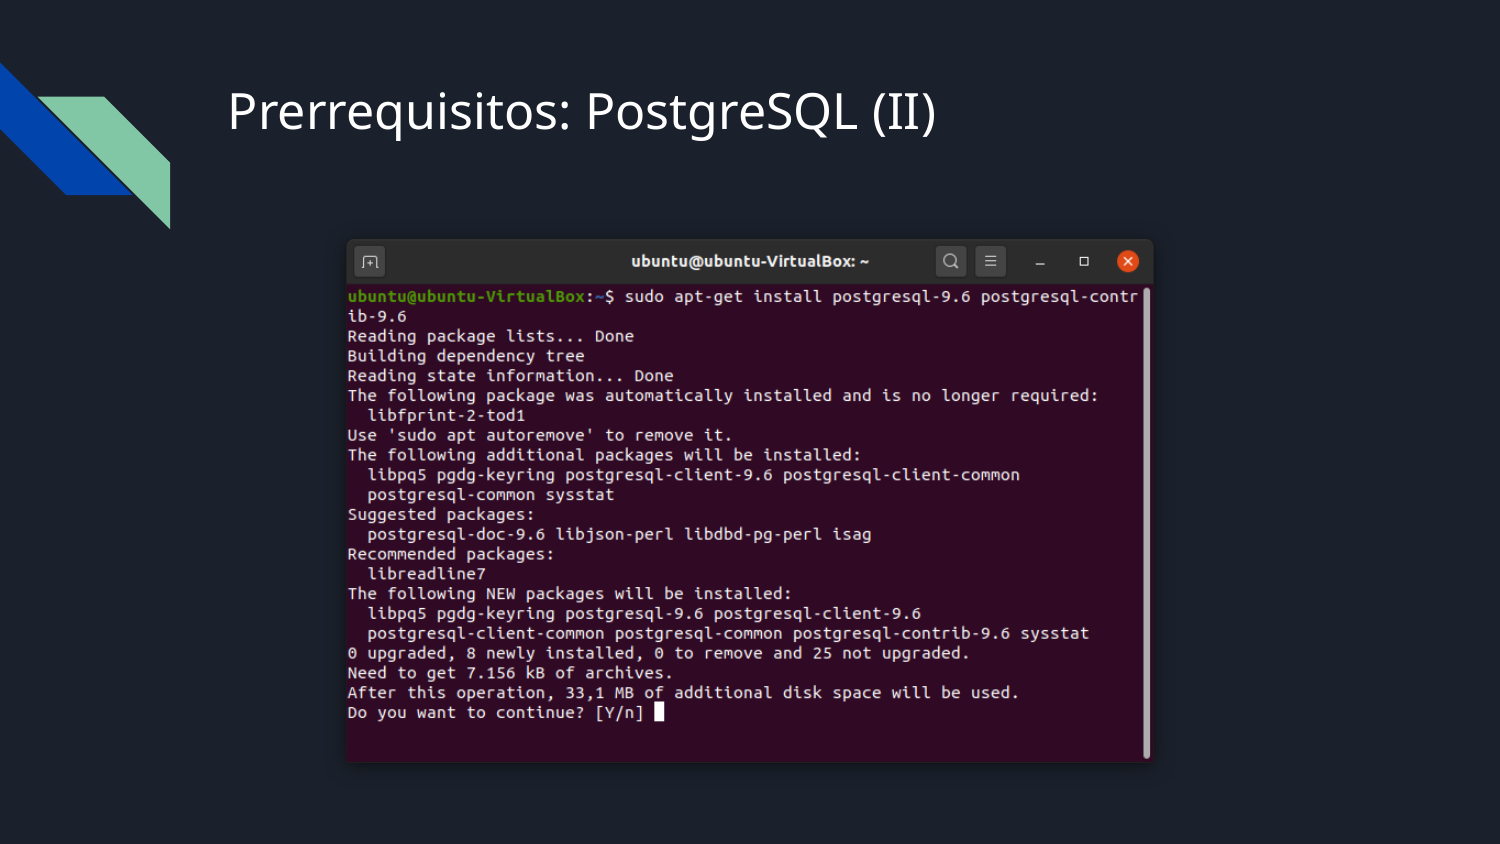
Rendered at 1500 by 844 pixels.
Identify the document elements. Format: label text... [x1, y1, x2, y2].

title Prerrequisitos: PostgreSQL (II) [212, 64, 1368, 215]
picture [317, 214, 1183, 794]
